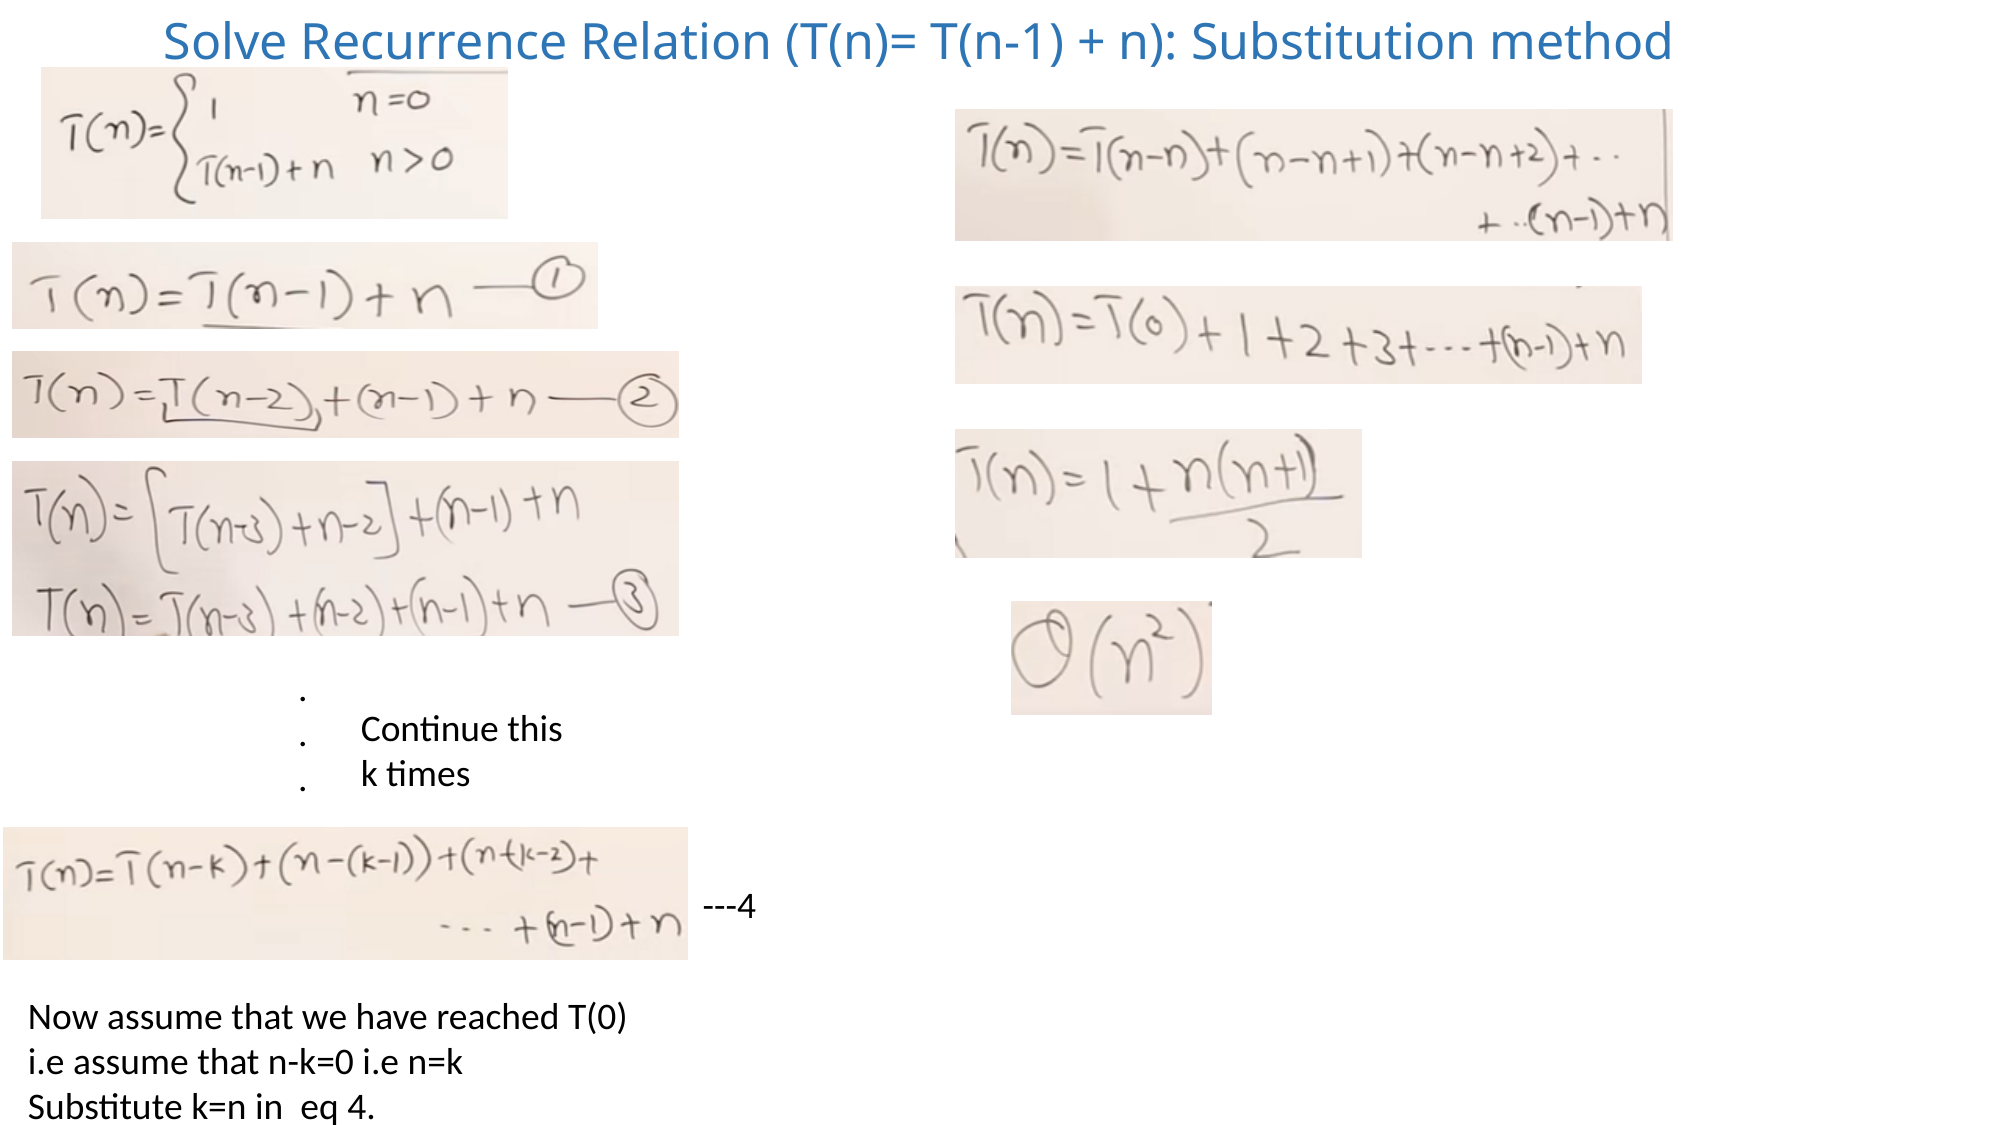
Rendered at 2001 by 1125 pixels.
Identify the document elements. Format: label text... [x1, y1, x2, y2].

picture [954, 286, 1642, 384]
text_box Continue this k times [345, 696, 579, 802]
picture [12, 242, 598, 329]
picture [1010, 600, 1212, 716]
text_box ---4 [692, 873, 783, 934]
picture [954, 109, 1673, 242]
picture [12, 351, 679, 439]
text_box . . . [133, 656, 553, 807]
text_box Now assume that we have reached T(0) i.e assume that n-k=0 i.e n=k Substitute k=n in eq 4. [12, 984, 679, 1125]
title Solve Recurrence Relation (T(n)= T(n-1) + n): Substitution method [148, 19, 1874, 68]
picture [954, 429, 1362, 558]
picture [12, 461, 679, 636]
picture [41, 66, 508, 220]
picture [3, 826, 688, 961]
